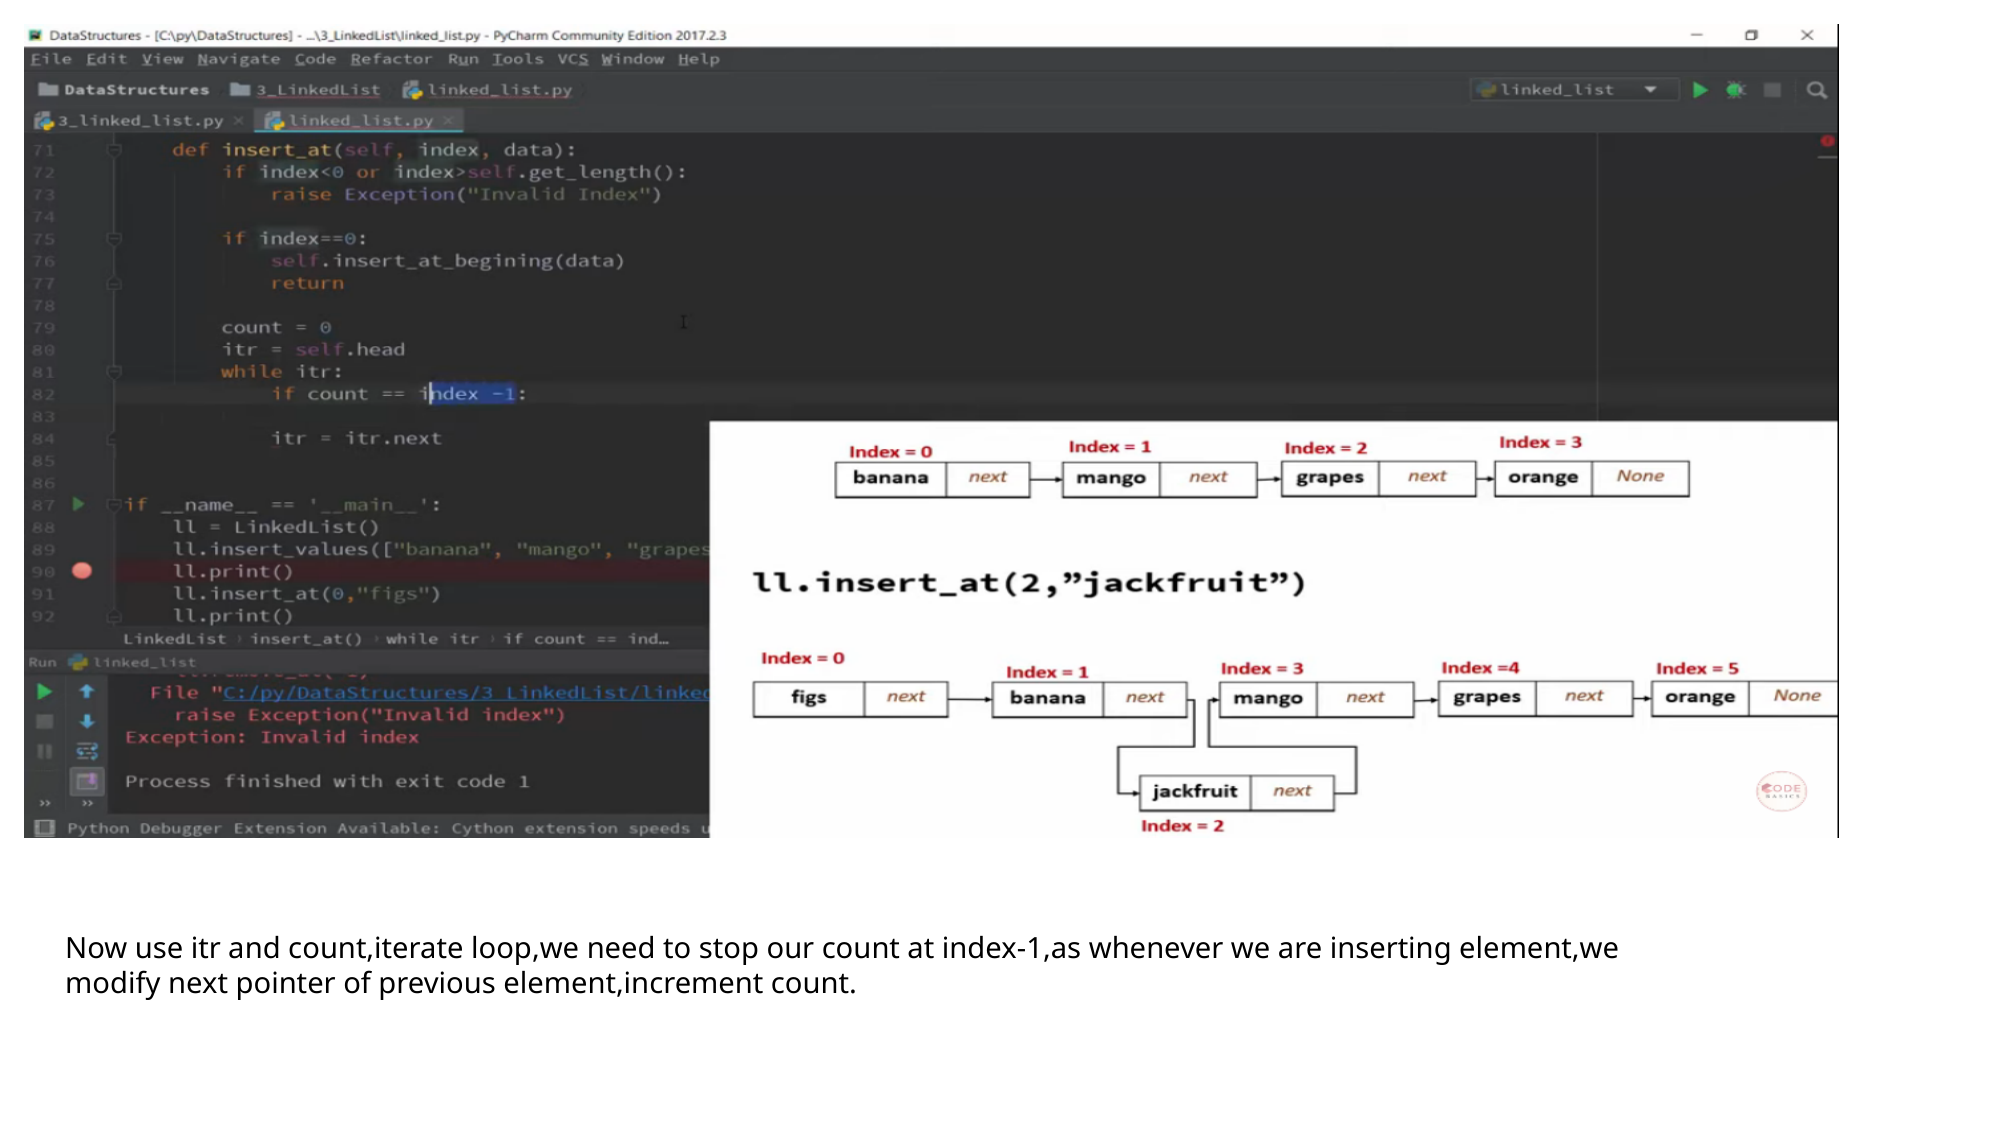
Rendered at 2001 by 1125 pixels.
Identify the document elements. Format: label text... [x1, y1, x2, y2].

picture [24, 24, 1839, 838]
text_box Now use itr and count,iterate loop,we need to stop our count at index-1,as whenever we are inserting element,we modify next pointer of previous element,increment count. [50, 914, 1713, 1015]
